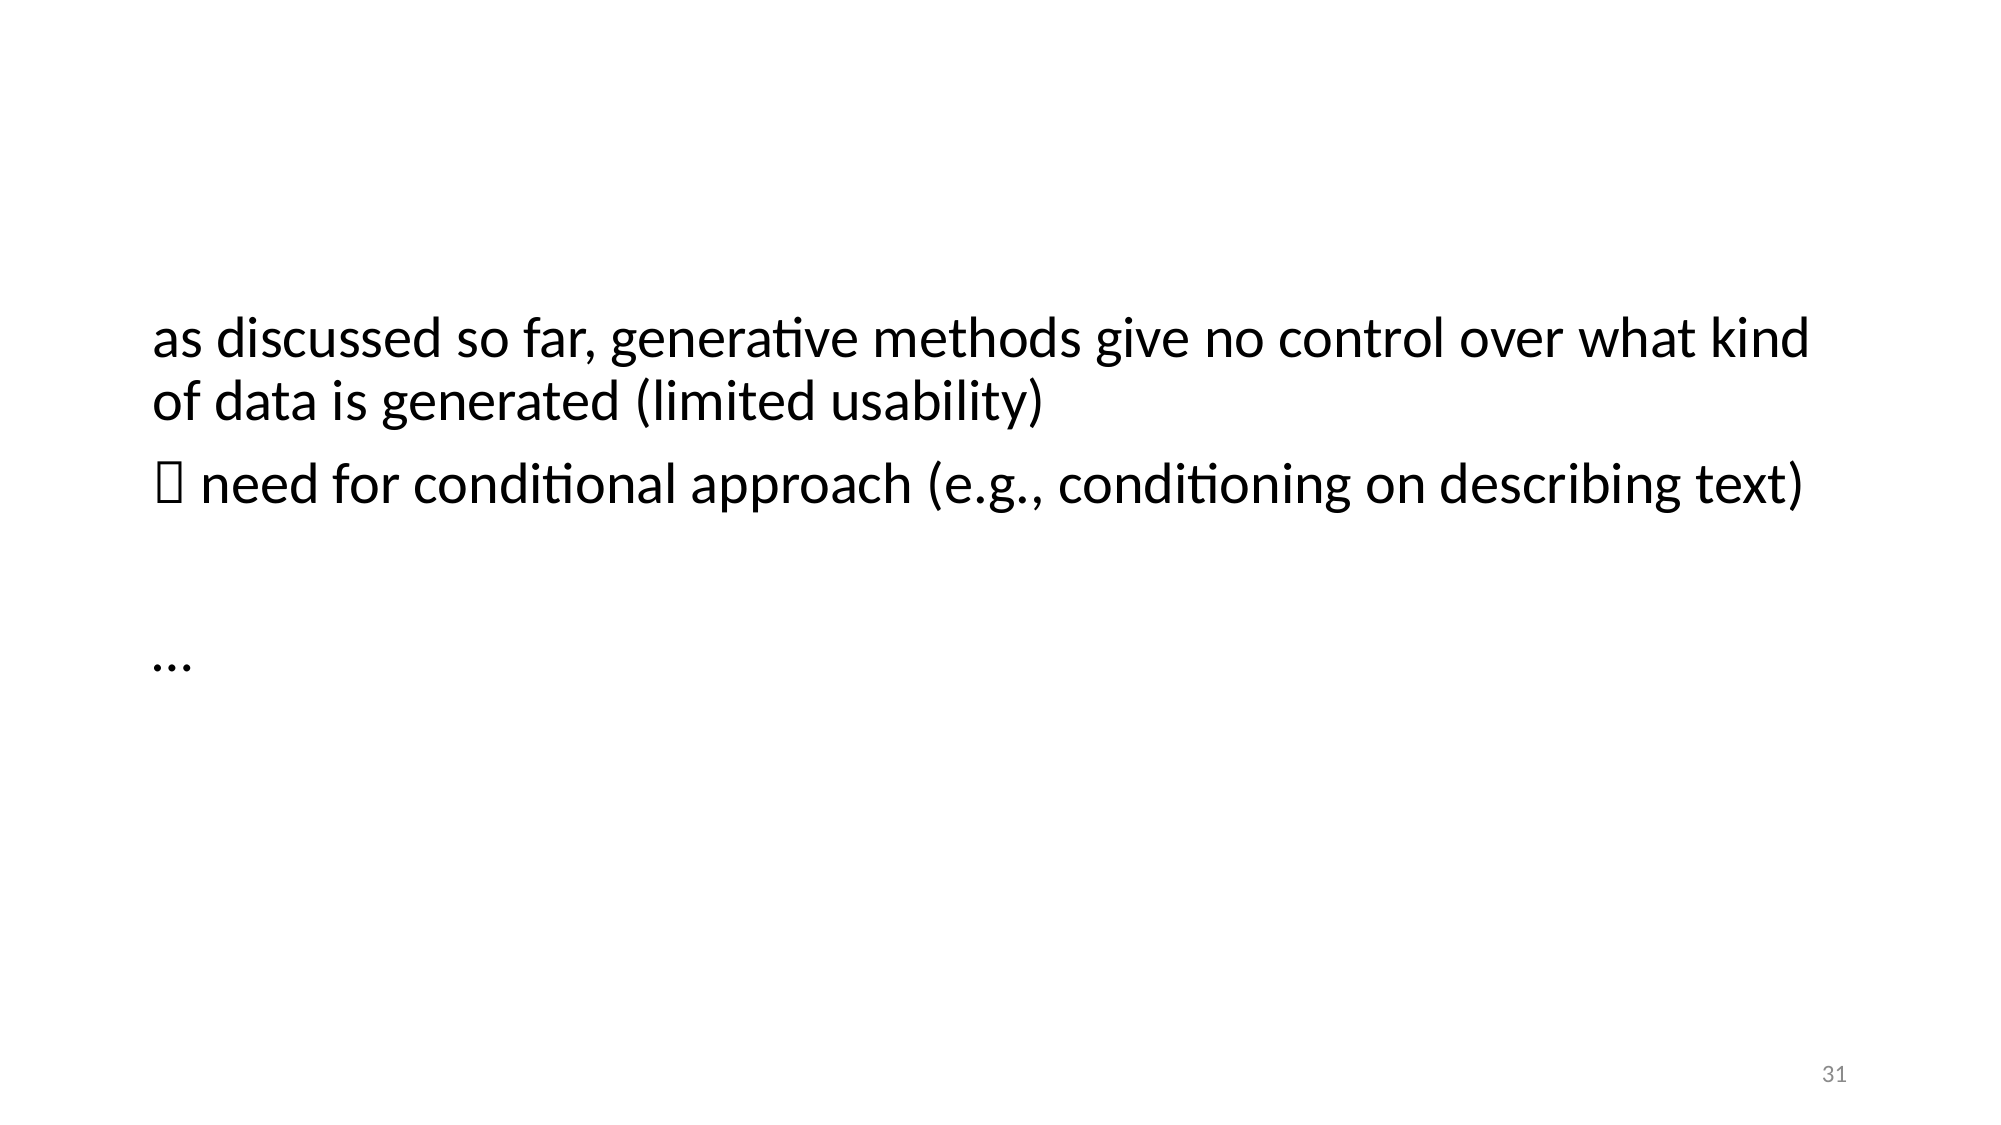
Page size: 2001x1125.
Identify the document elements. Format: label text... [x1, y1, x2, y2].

list as discussed so far, generative methods give no control over what kind of data is generated (limited usability)  need for conditional approach (e.g., conditioning on describing text) … [137, 299, 1863, 1014]
slide_number 31 [1412, 1042, 1863, 1103]
